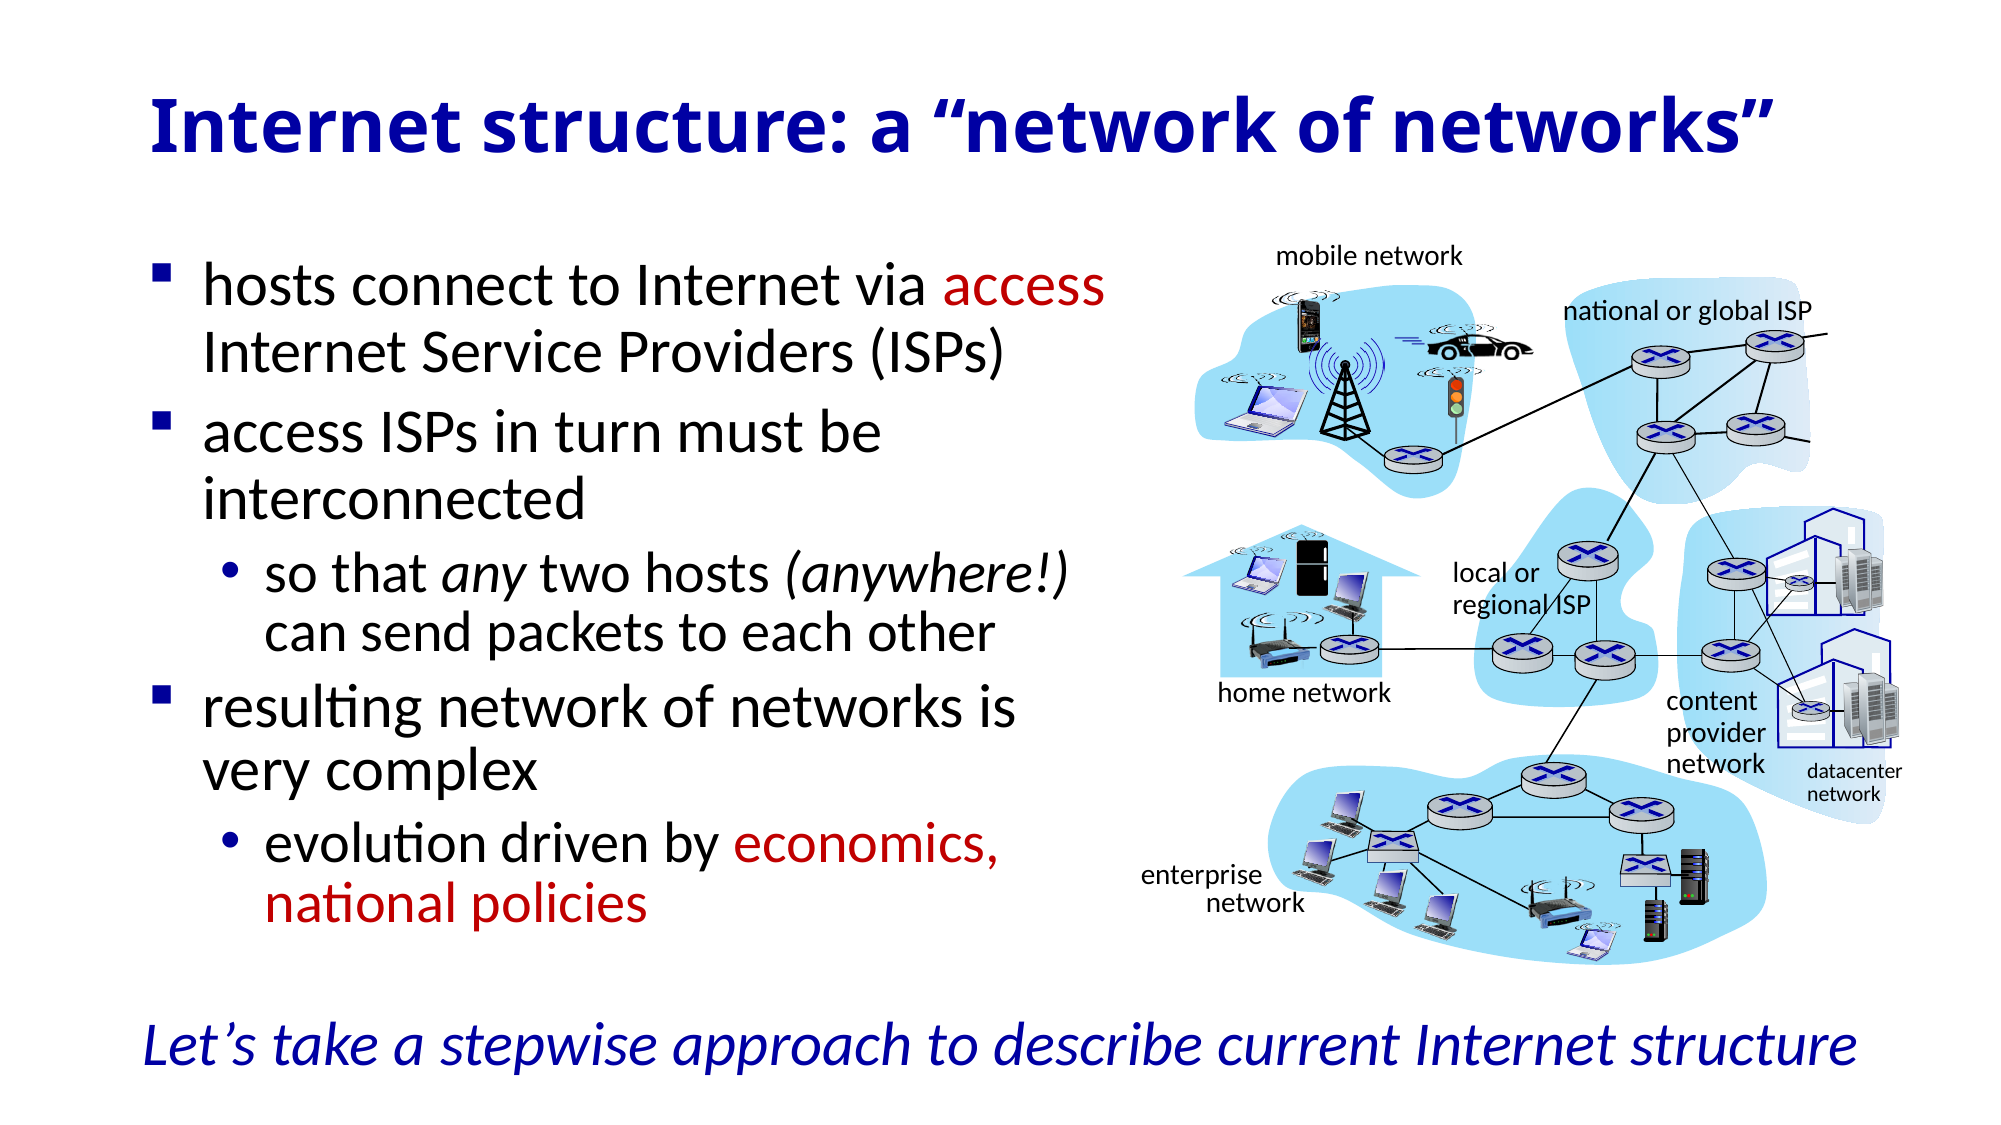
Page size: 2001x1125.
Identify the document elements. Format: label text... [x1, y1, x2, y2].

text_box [1126, 228, 1925, 967]
title Internet structure: a “network of networks” [135, 55, 1861, 202]
text_box Let’s take a stepwise approach to describe current Internet structure [105, 1007, 2000, 1096]
list hosts connect to Internet via access Internet Service Providers (ISPs) access ISPs in turn must be interconnected so that any two hosts (anywhere!) can send packets to each other resulting network of networks is very complex evolution driven by economics, national policies [110, 243, 1132, 1007]
